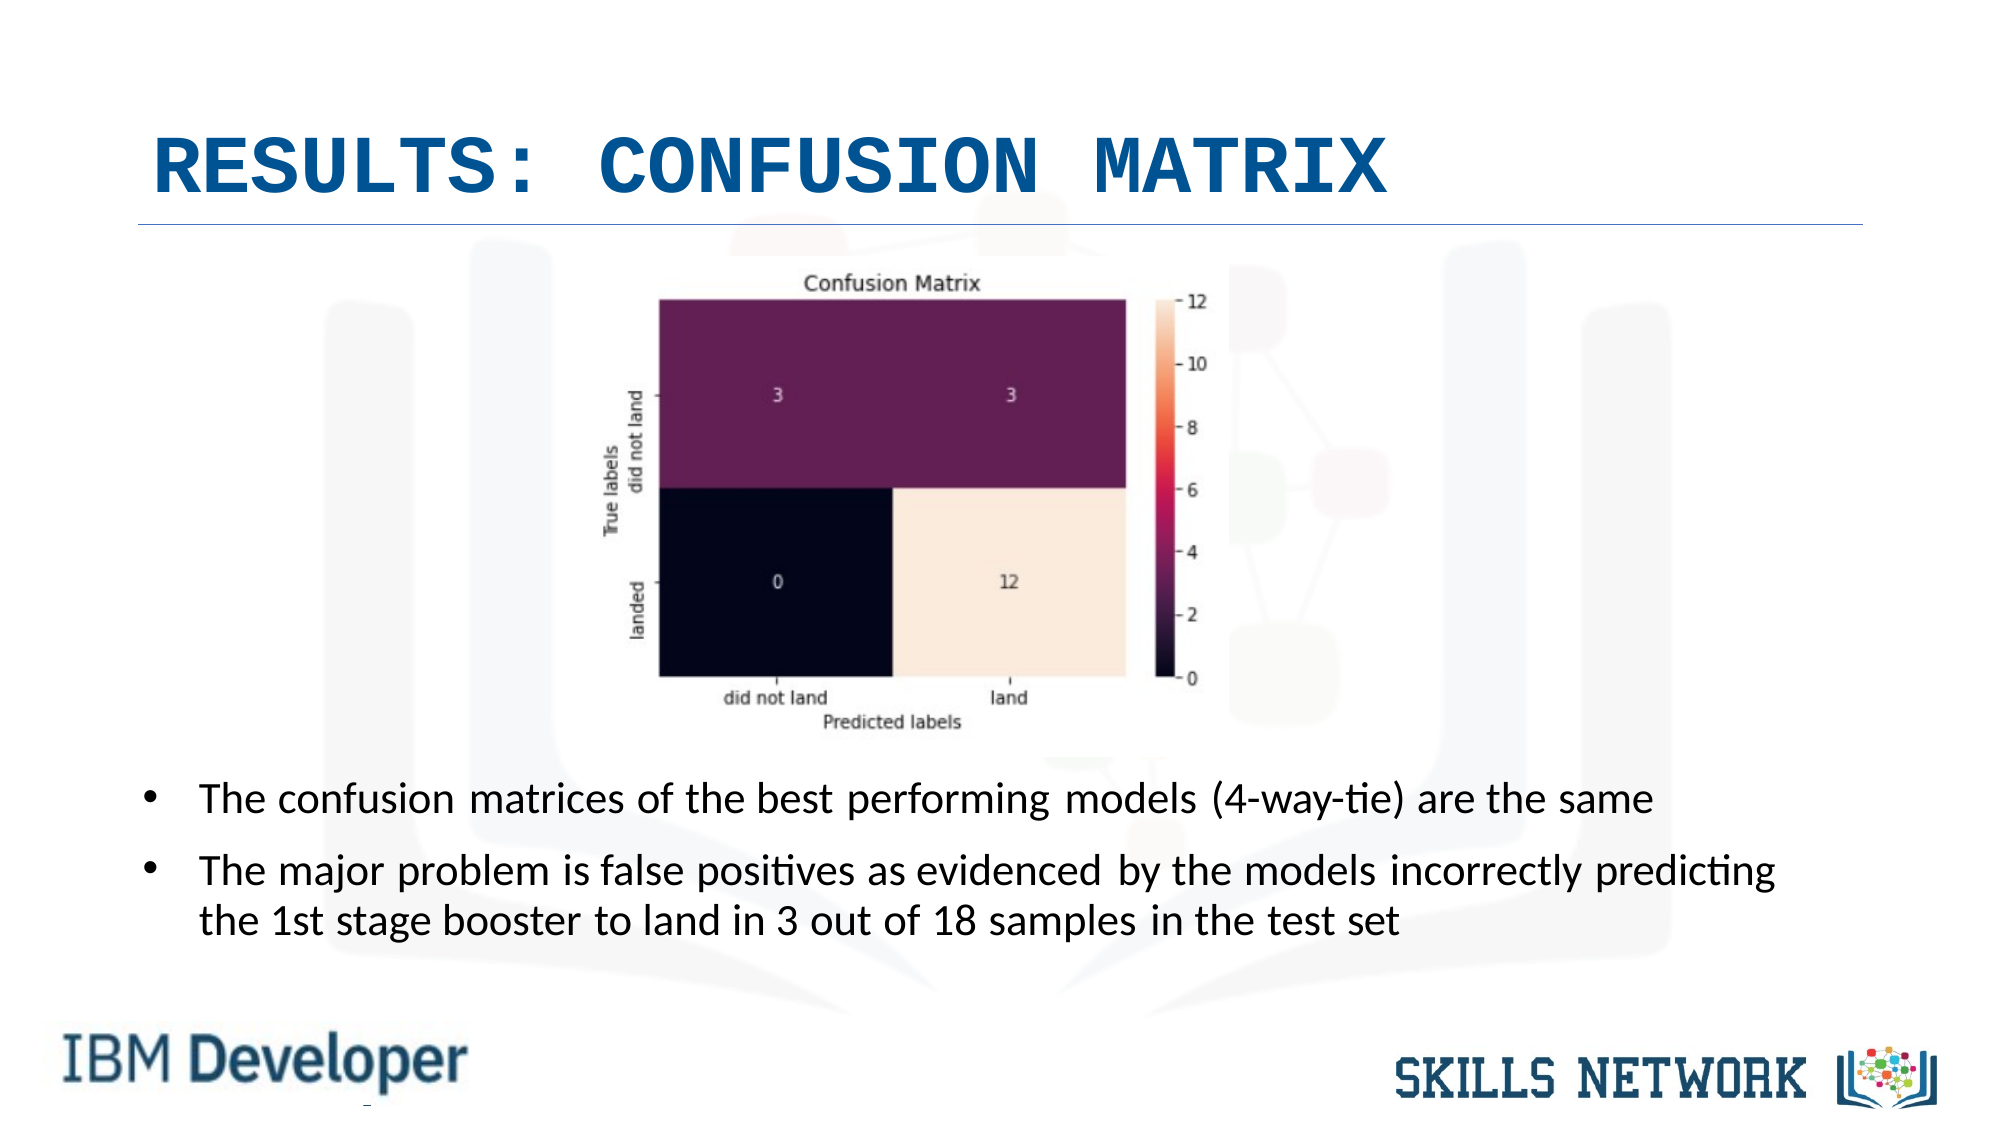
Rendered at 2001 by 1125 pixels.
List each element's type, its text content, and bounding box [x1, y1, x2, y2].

title RESULTS: CONFUSION MATRIX [34, 91, 1979, 299]
picture [43, 255, 1937, 1109]
text_box The confusion matrices of the best performing models (4-way-tie) are the same The major problem is false positives as evidenced by the models incorrectly predicting the 1st stage booster to land in 3 out of 18 samples in the test set [140, 750, 1796, 945]
